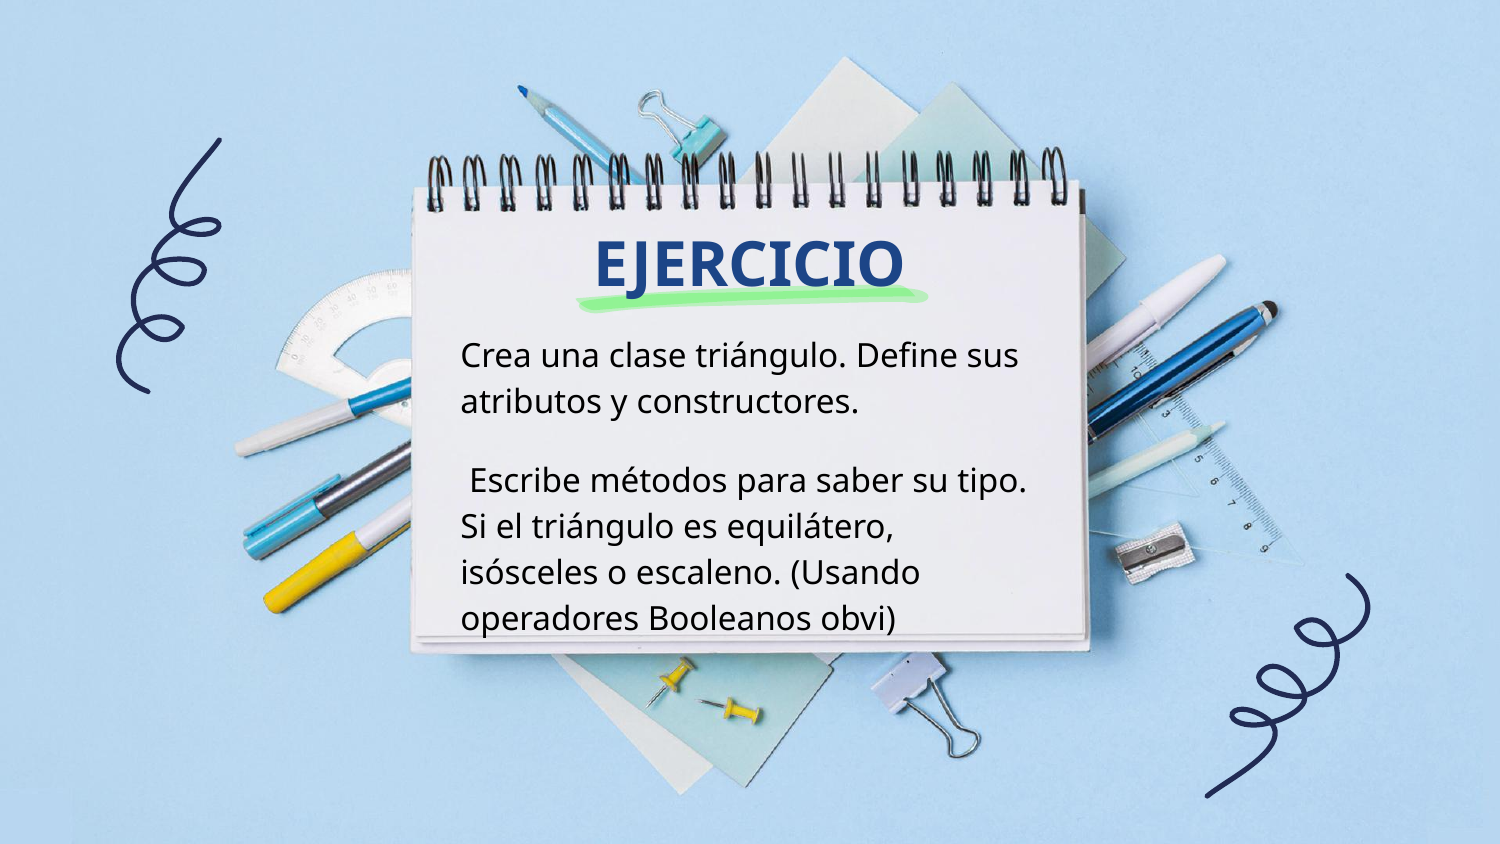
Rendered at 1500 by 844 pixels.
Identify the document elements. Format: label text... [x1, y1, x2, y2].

title EJERCICIO [528, 224, 972, 285]
text_box [115, 137, 222, 395]
subtitle Crea una clase triángulo. Define sus atributos y constructores. Escribe métodos para saber su tipo. Si el triángulo es equilátero, isósceles o escaleno. (Usando operadores Booleanos obvi) [445, 313, 1055, 550]
text_box [1204, 572, 1371, 799]
picture [0, 0, 1500, 844]
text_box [570, 284, 930, 314]
